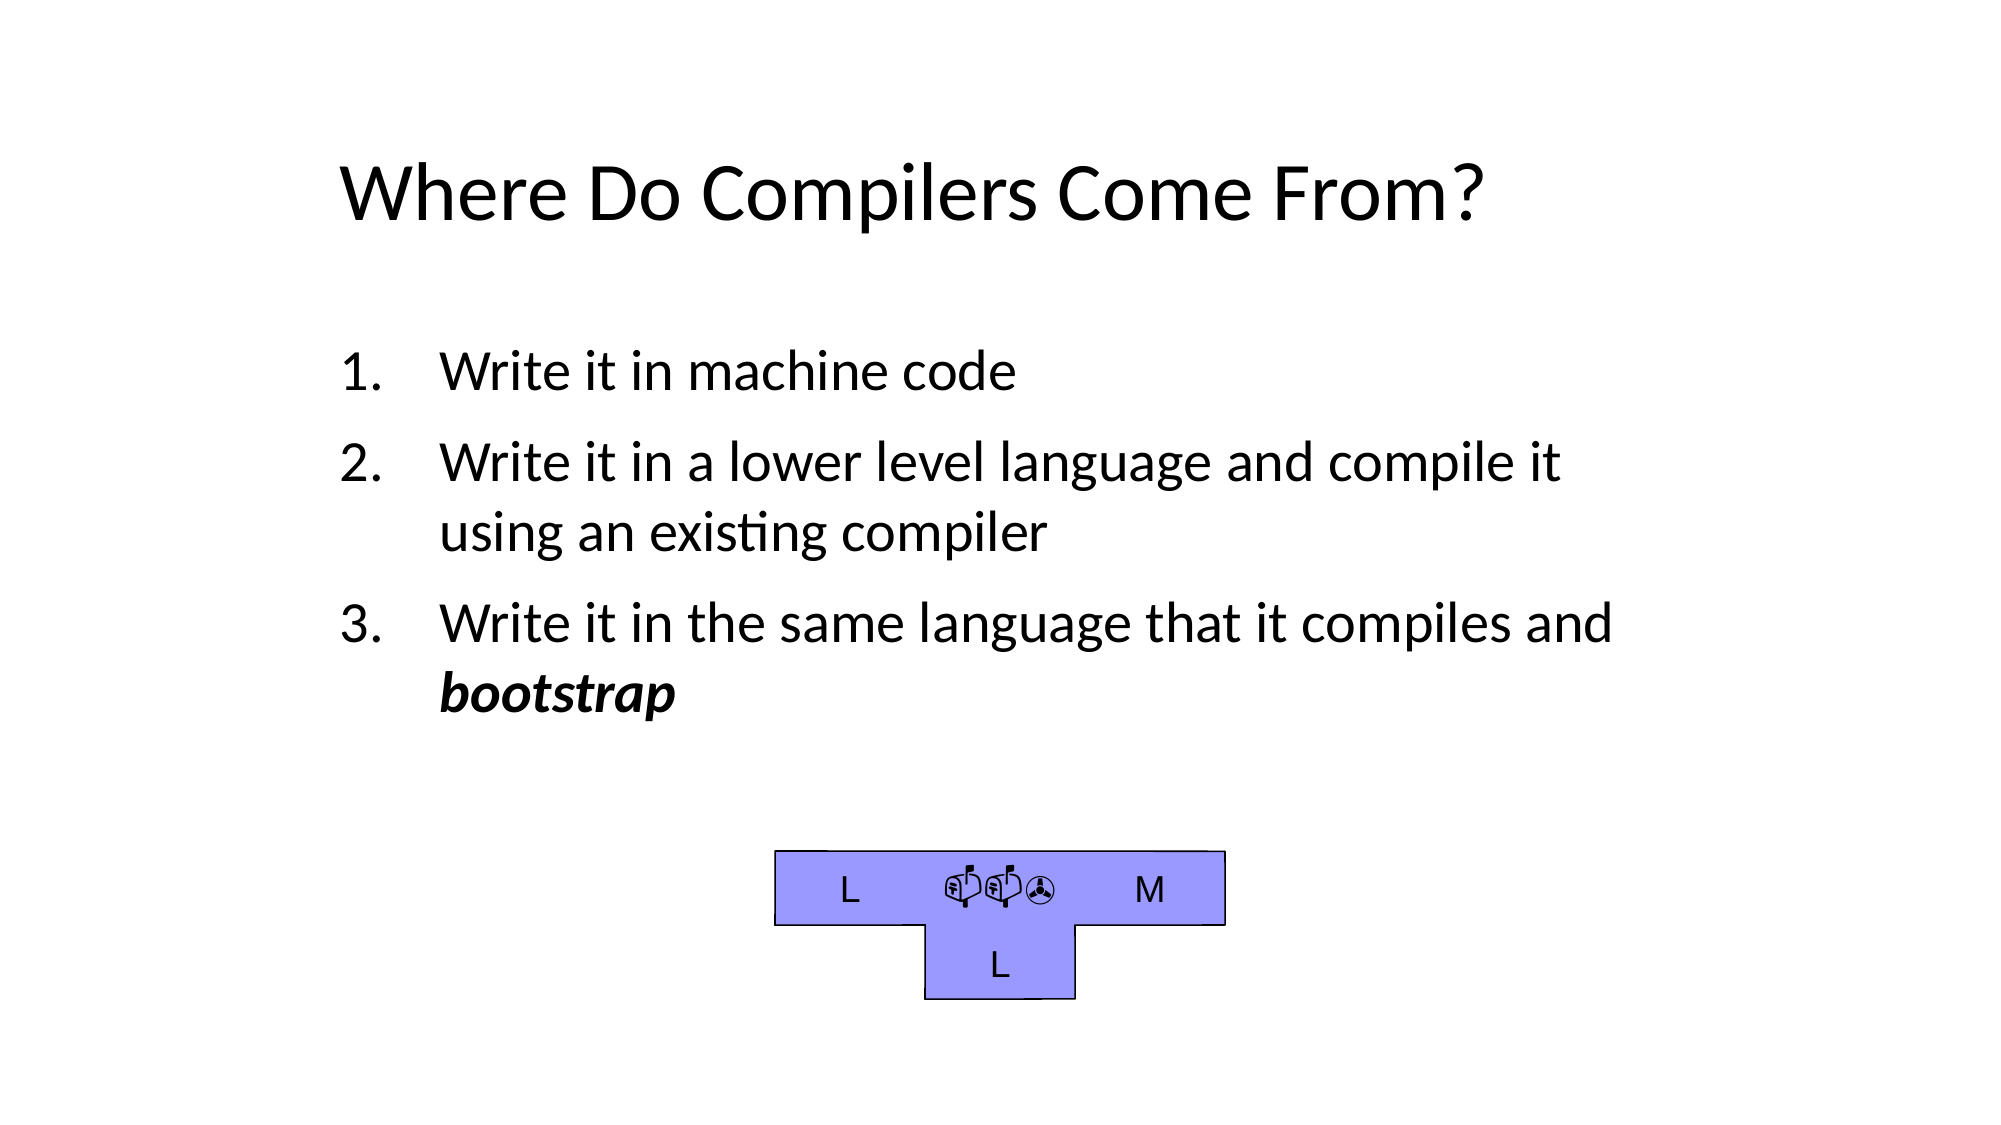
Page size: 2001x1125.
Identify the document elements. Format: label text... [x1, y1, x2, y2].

list Write it in machine code Write it in a lower level language and compile it using an existing compiler Write it in the same language that it compiles and bootstrap [324, 324, 1675, 978]
title Where Do Compilers Come From? [324, 86, 1675, 289]
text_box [774, 850, 1226, 1000]
